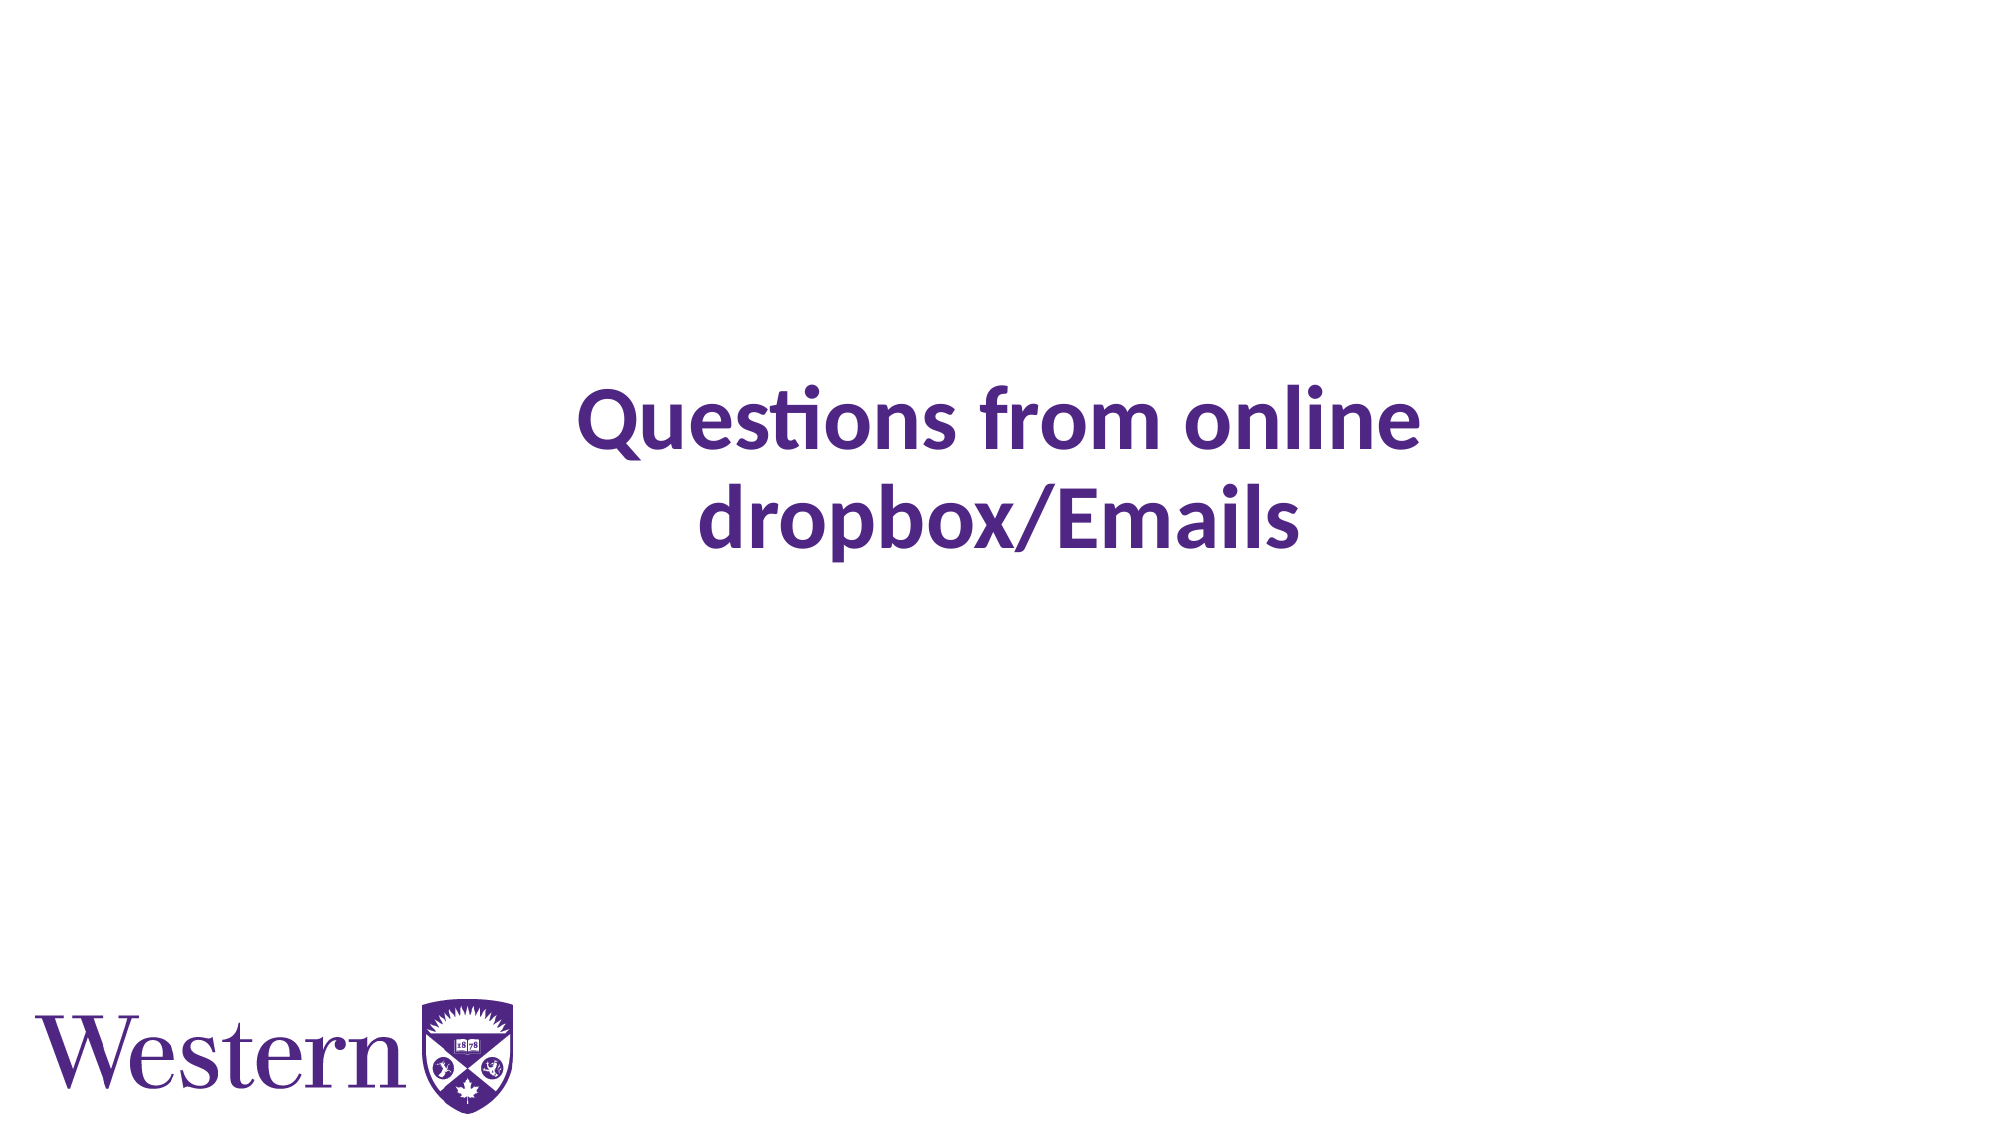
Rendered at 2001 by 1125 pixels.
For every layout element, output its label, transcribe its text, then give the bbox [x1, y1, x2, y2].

picture [35, 999, 513, 1114]
title Questions from online dropbox/Emails [249, 184, 1750, 576]
